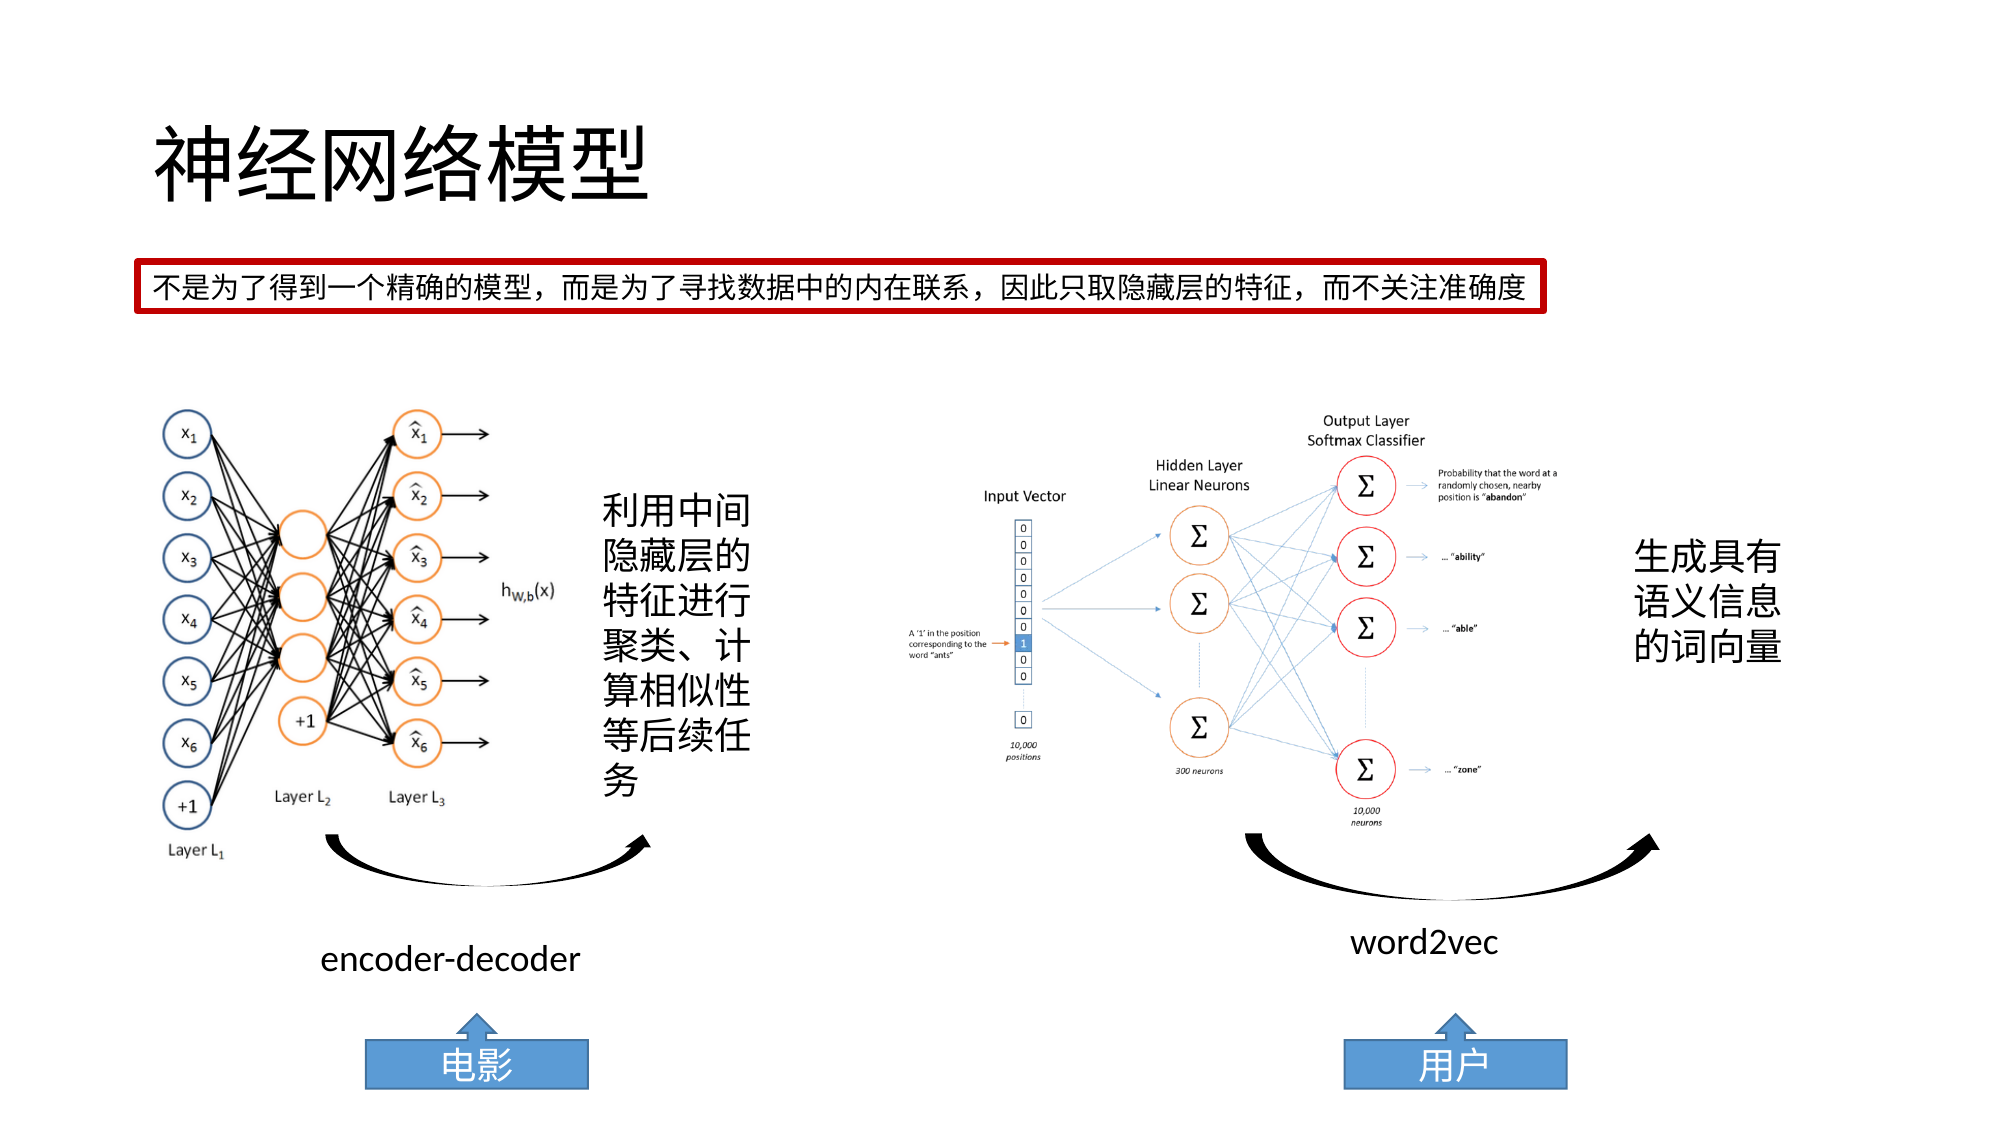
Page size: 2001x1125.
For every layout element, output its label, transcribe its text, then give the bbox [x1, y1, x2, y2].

title 神经网络模型 [137, 59, 1863, 278]
text_box word2vec [1335, 909, 1619, 970]
text_box [353, 832, 653, 888]
text_box 生成具有语义信息的词向量 [1618, 525, 1814, 676]
text_box [1244, 831, 1662, 902]
picture [902, 405, 1586, 834]
text_box 利用中间隐藏层的特征进行聚类、计算相似性等后续任务 [587, 479, 783, 809]
text_box 不是为了得到一个精确的模型，而是为了寻找数据中的内在联系，因此只取隐藏层的特征，而不关注准确度 [137, 261, 1544, 312]
text_box 电影 [364, 1012, 589, 1090]
text_box 用户 [1343, 1012, 1568, 1090]
text_box encoder-decoder [305, 926, 697, 987]
picture [151, 405, 564, 865]
